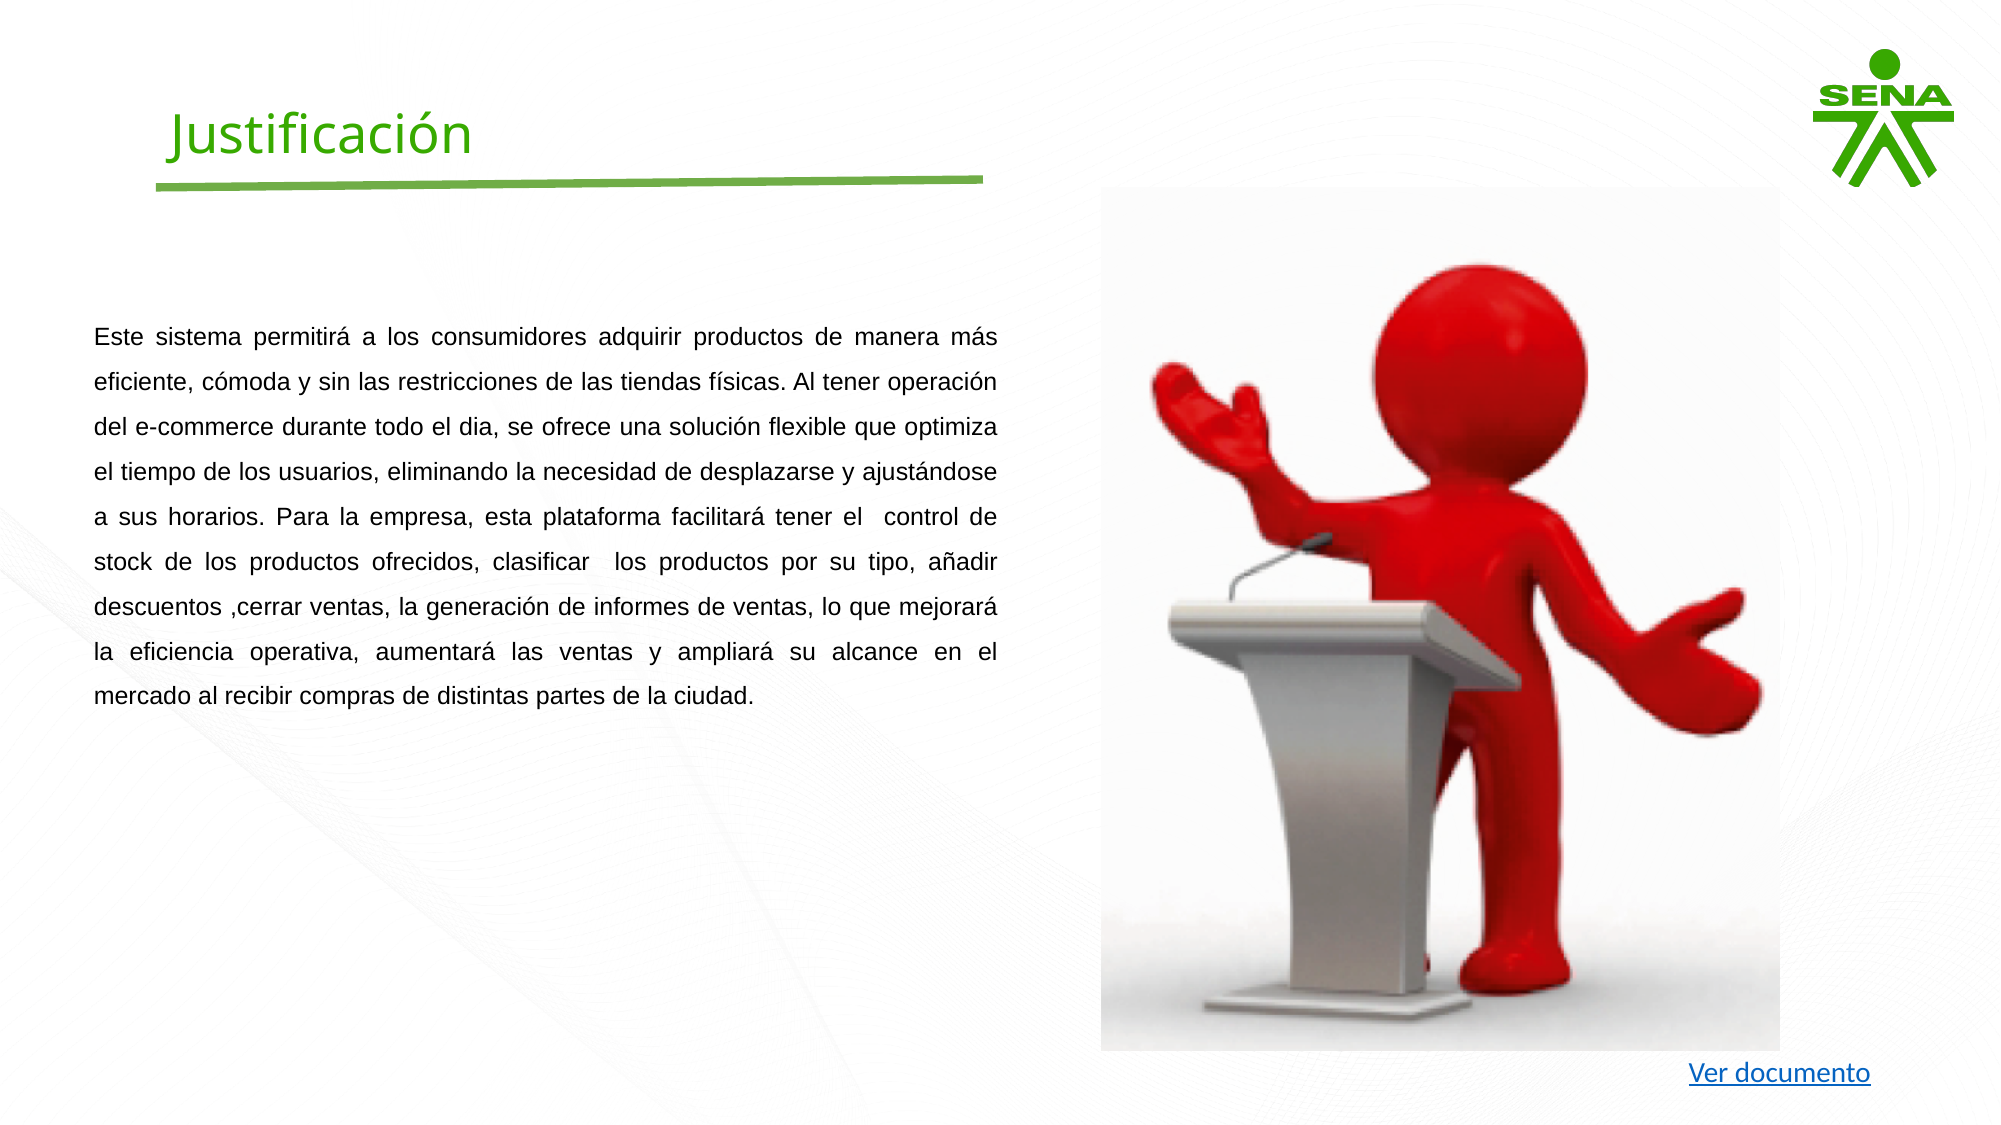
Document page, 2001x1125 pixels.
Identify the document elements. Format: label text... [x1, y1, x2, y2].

text_box Justificación [155, 99, 1066, 276]
text_box Este sistema permitirá a los consumidores adquirir productos de manera más eficiente, cómoda y sin las restricciones de las tiendas físicas. Al tener operación del e-commerce durante todo el dia, se ofrece una solución flexible que optimiza el tiempo de los usuarios, eliminando la necesidad de desplazarse y ajustándose a sus horarios. Para la empresa, esta plataforma facilitará tener el control de stock de los productos ofrecidos, clasificar los productos por su tipo, añadir descuentos ,cerrar ventas, la generación de informes de ventas, lo que mejorará la eficiencia operativa, aumentará las ventas y ampliará su alcance en el mercado al recibir compras de distintas partes de la ciudad. [78, 235, 1015, 795]
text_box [155, 179, 984, 188]
text_box Ver documento [1673, 1038, 2000, 1104]
picture [0, 0, 2000, 1125]
